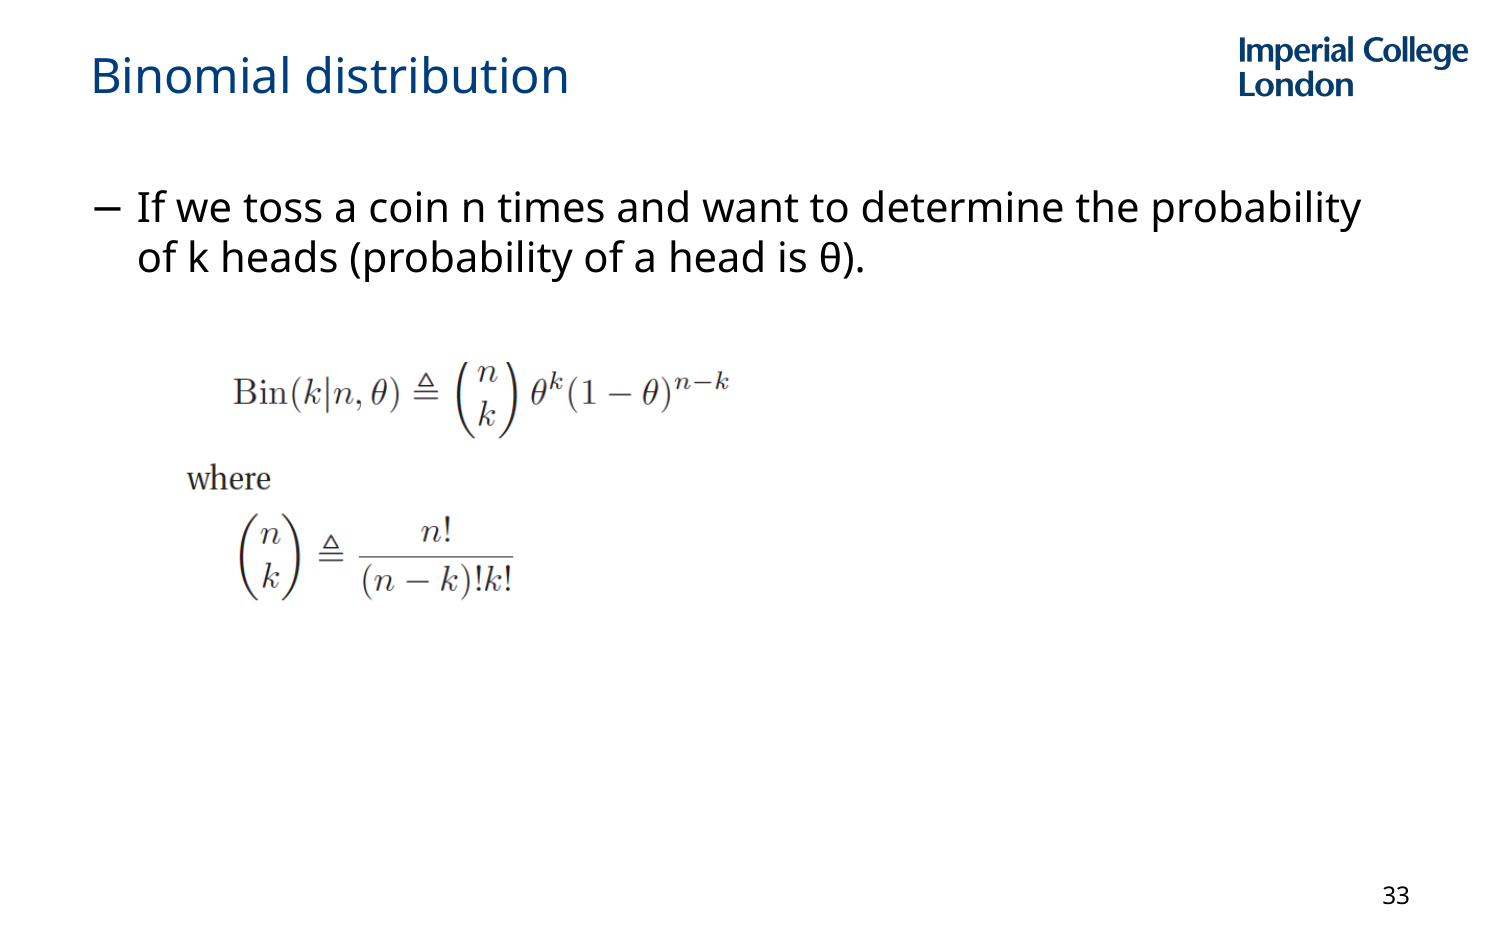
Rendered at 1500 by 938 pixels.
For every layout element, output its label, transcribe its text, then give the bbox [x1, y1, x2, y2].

slide_number 33 [1074, 872, 1426, 920]
picture [123, 362, 770, 617]
title Binomial distribution [75, 0, 1425, 153]
picture [1425, 18, 1486, 114]
